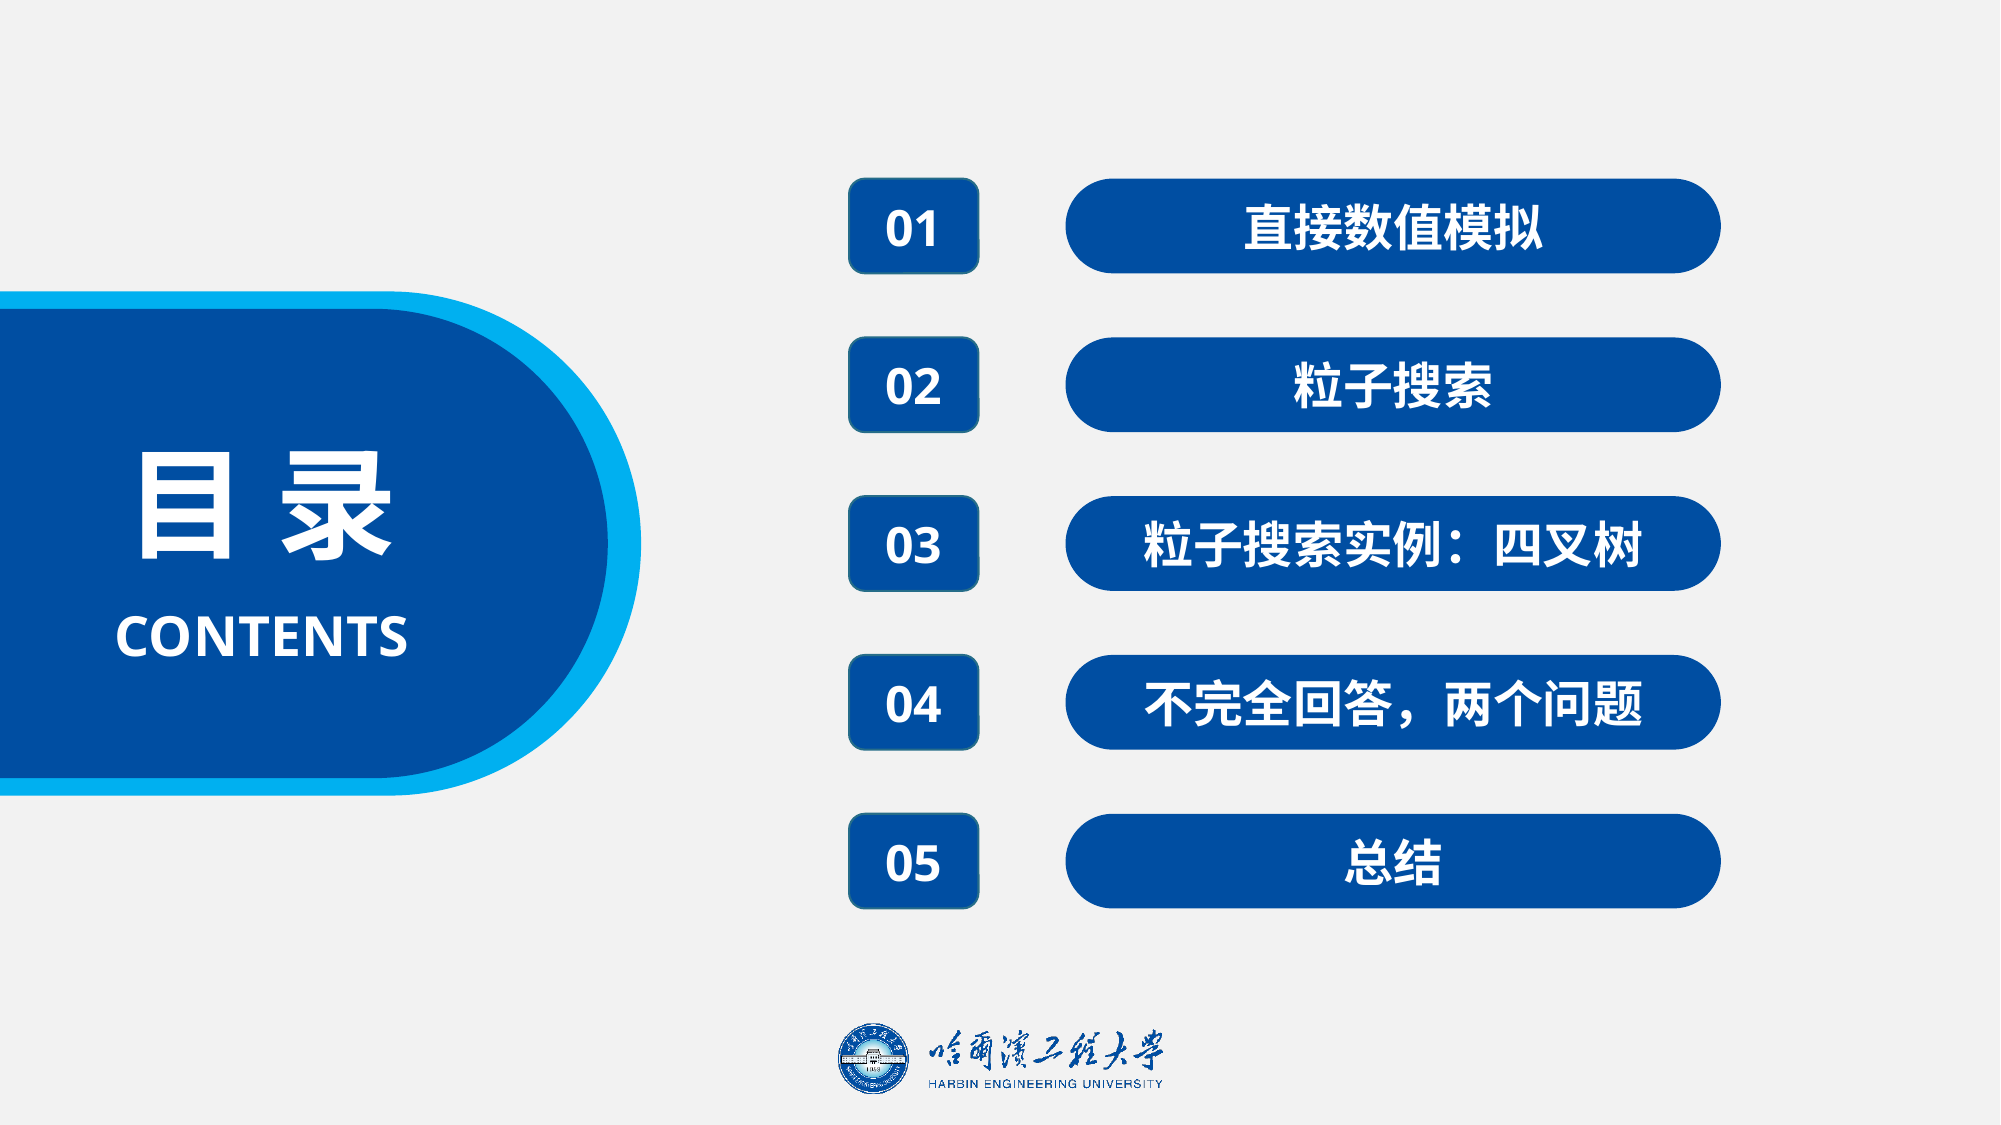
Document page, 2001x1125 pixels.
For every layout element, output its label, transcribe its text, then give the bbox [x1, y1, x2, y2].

text_box 02 [848, 336, 980, 434]
text_box 05 [848, 812, 980, 910]
text_box 03 [848, 495, 980, 592]
text_box 目 录 [110, 420, 413, 582]
text_box [0, 307, 609, 780]
text_box 不完全回答，两个问题 [1064, 653, 1722, 751]
text_box 01 [848, 177, 980, 275]
text_box 粒子搜索 [1064, 336, 1722, 434]
text_box [0, 290, 643, 797]
picture [821, 1011, 1179, 1106]
text_box CONTENTS [99, 593, 425, 675]
text_box 直接数值模拟 [1064, 177, 1722, 275]
text_box 总结 [1064, 812, 1722, 910]
text_box 粒子搜索实例：四叉树 [1064, 495, 1722, 592]
text_box 04 [848, 653, 980, 751]
